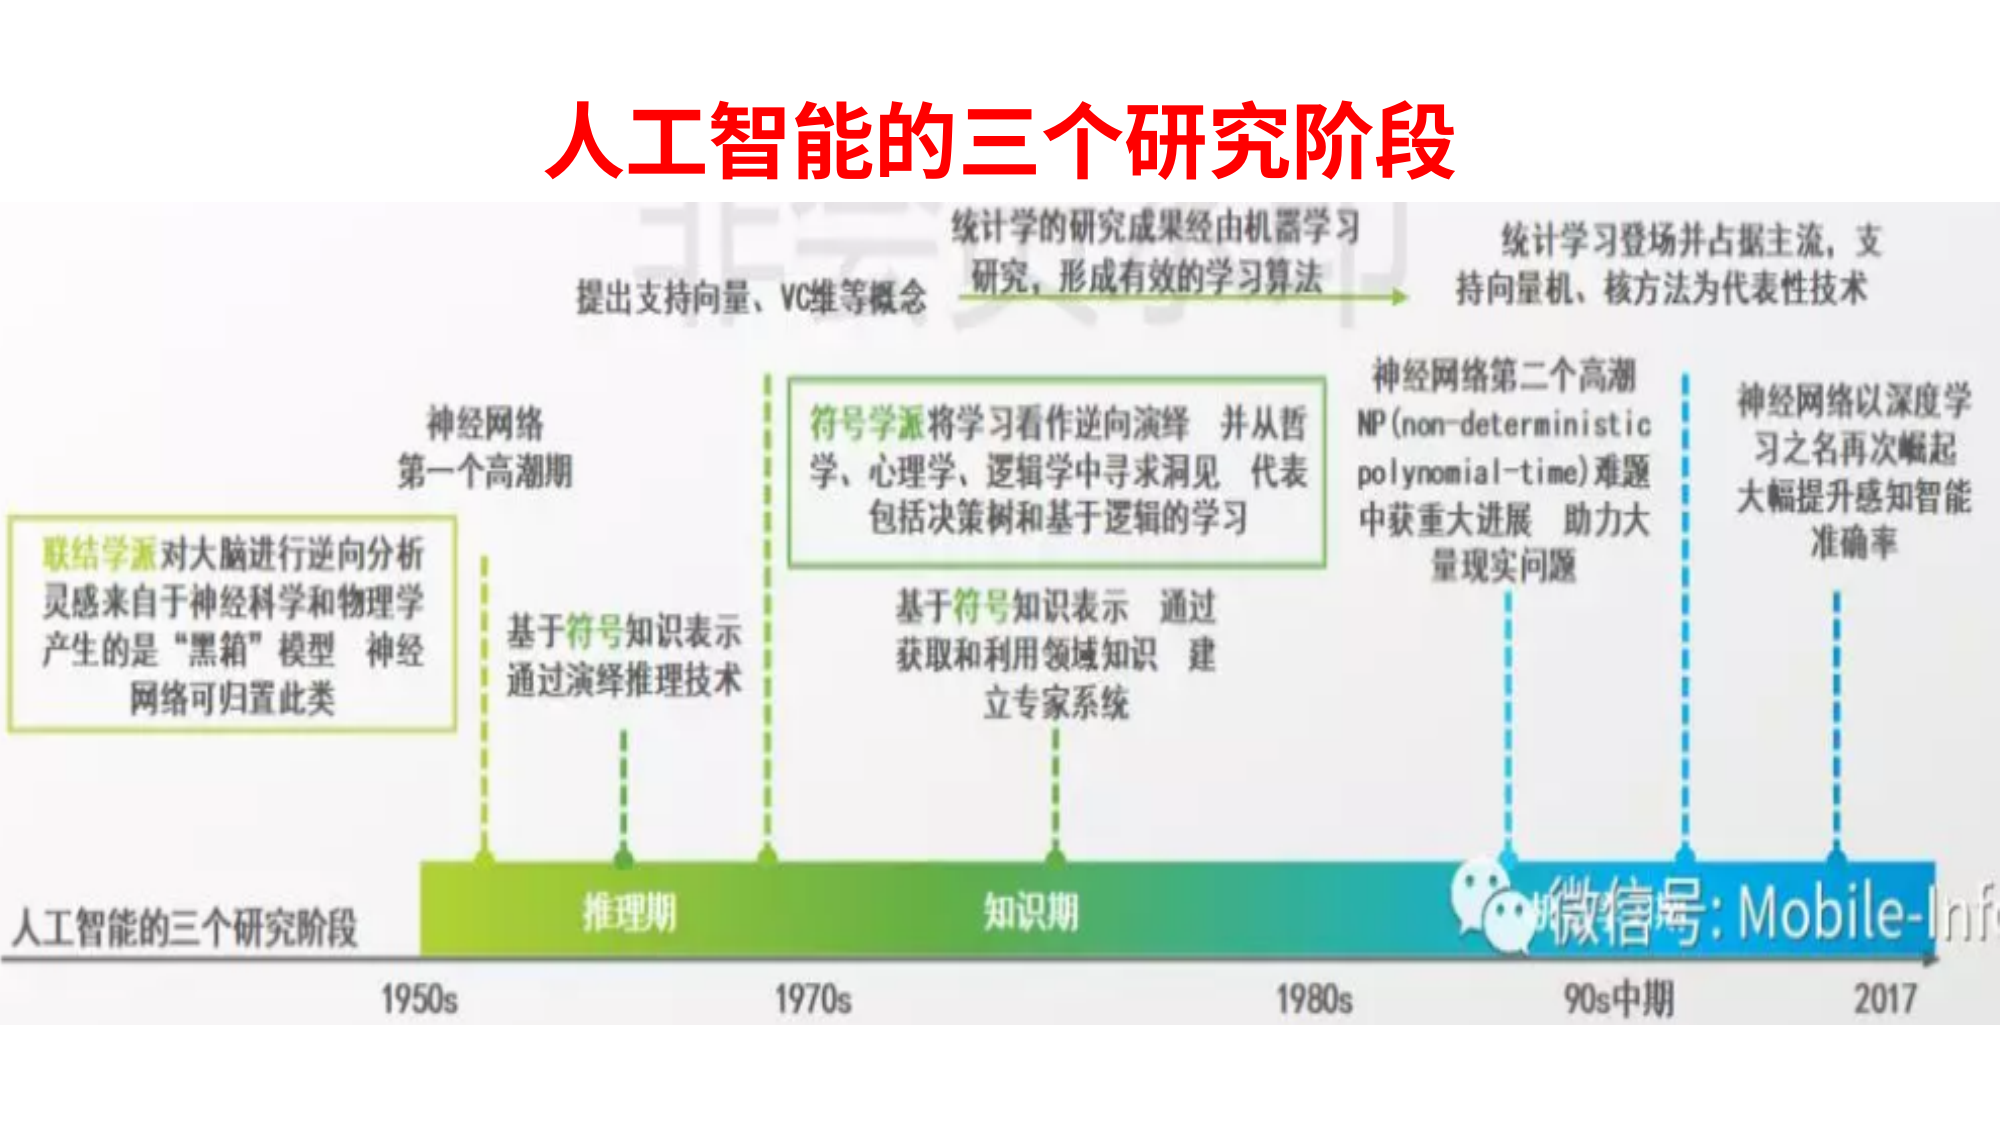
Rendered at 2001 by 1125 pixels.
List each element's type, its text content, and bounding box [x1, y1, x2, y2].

picture [0, 201, 2000, 1026]
title 人工智能的三个研究阶段 [99, 45, 1900, 201]
